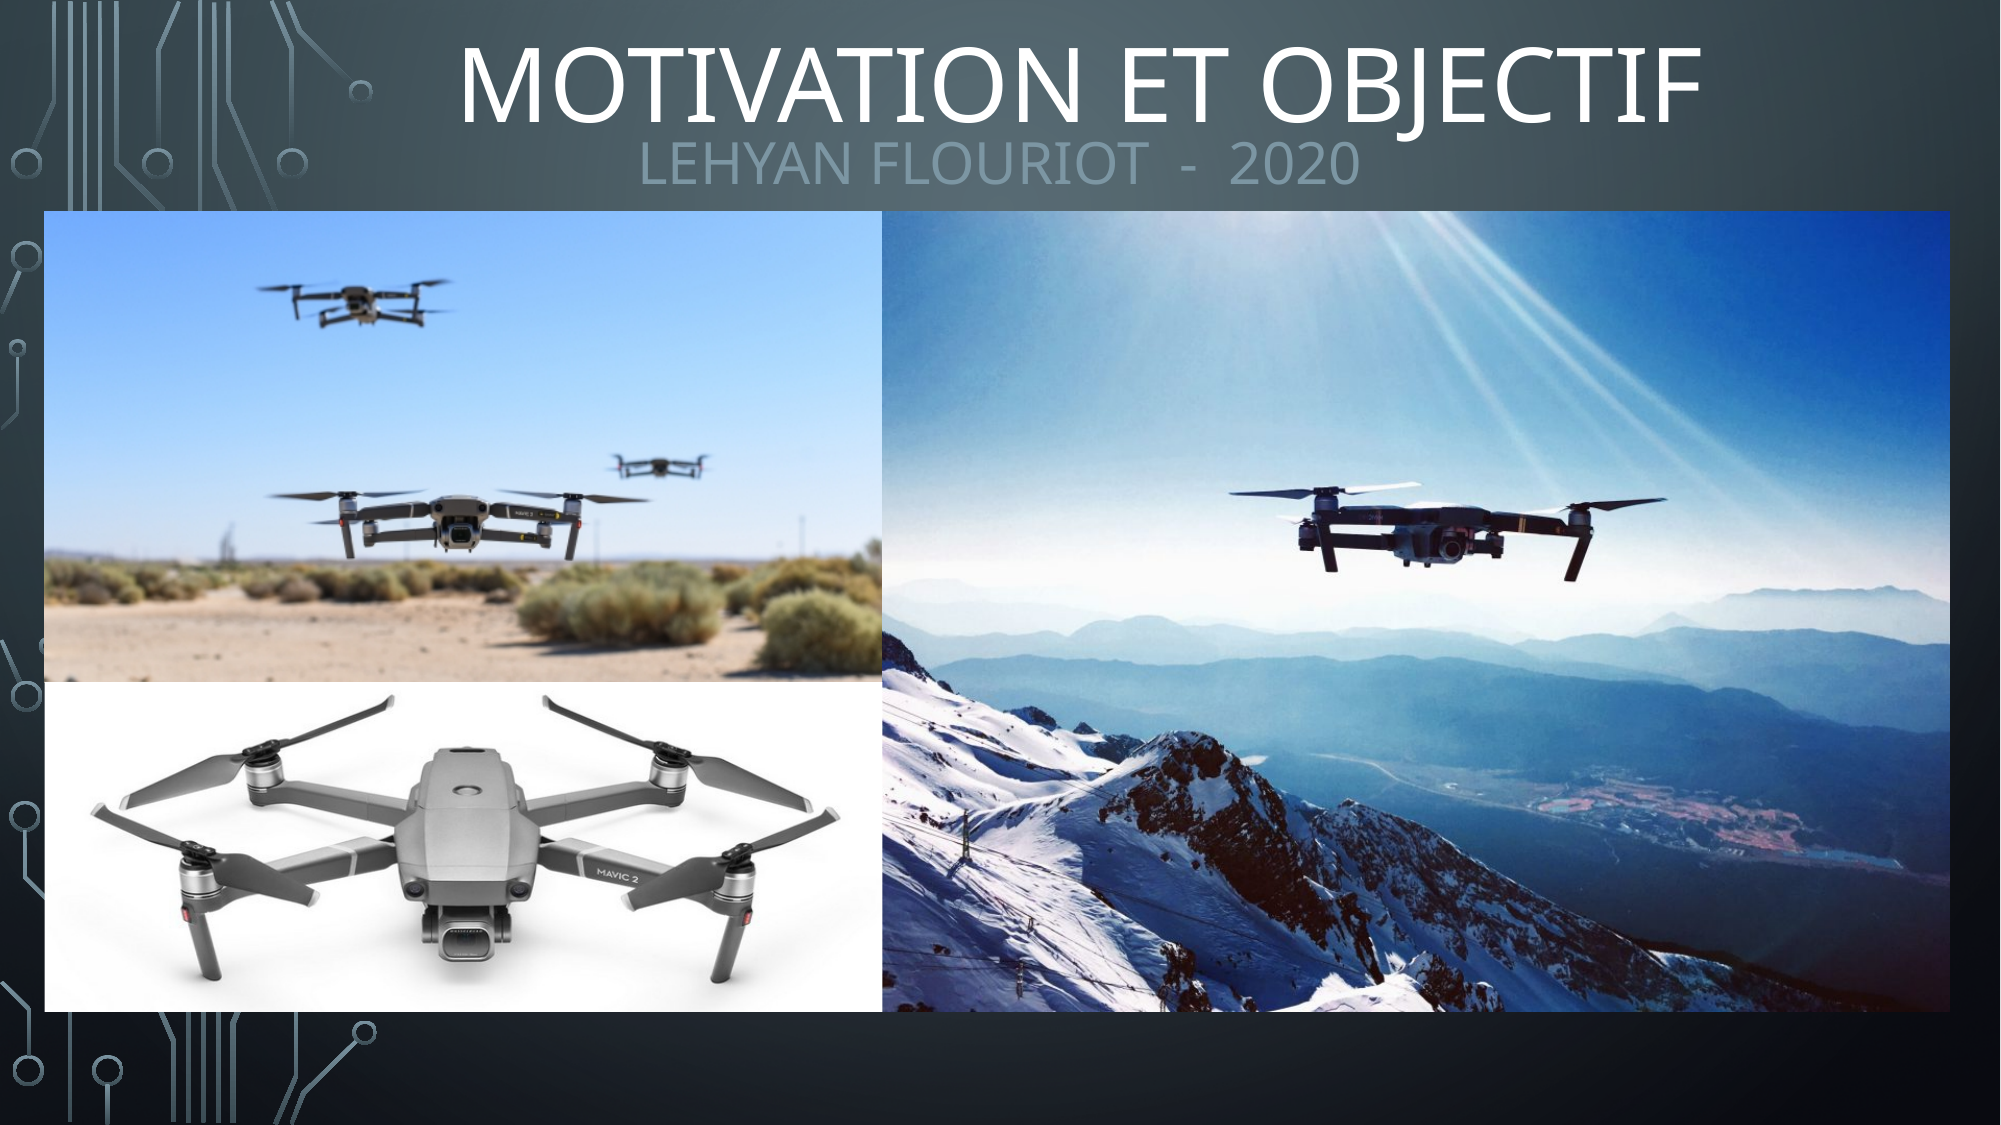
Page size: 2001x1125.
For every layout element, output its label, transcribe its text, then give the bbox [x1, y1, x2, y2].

picture [44, 211, 1950, 1012]
title Motivation et objectif [278, 23, 1722, 105]
text_box Lehyan FLOURIOT - 2020 [278, 105, 1722, 211]
